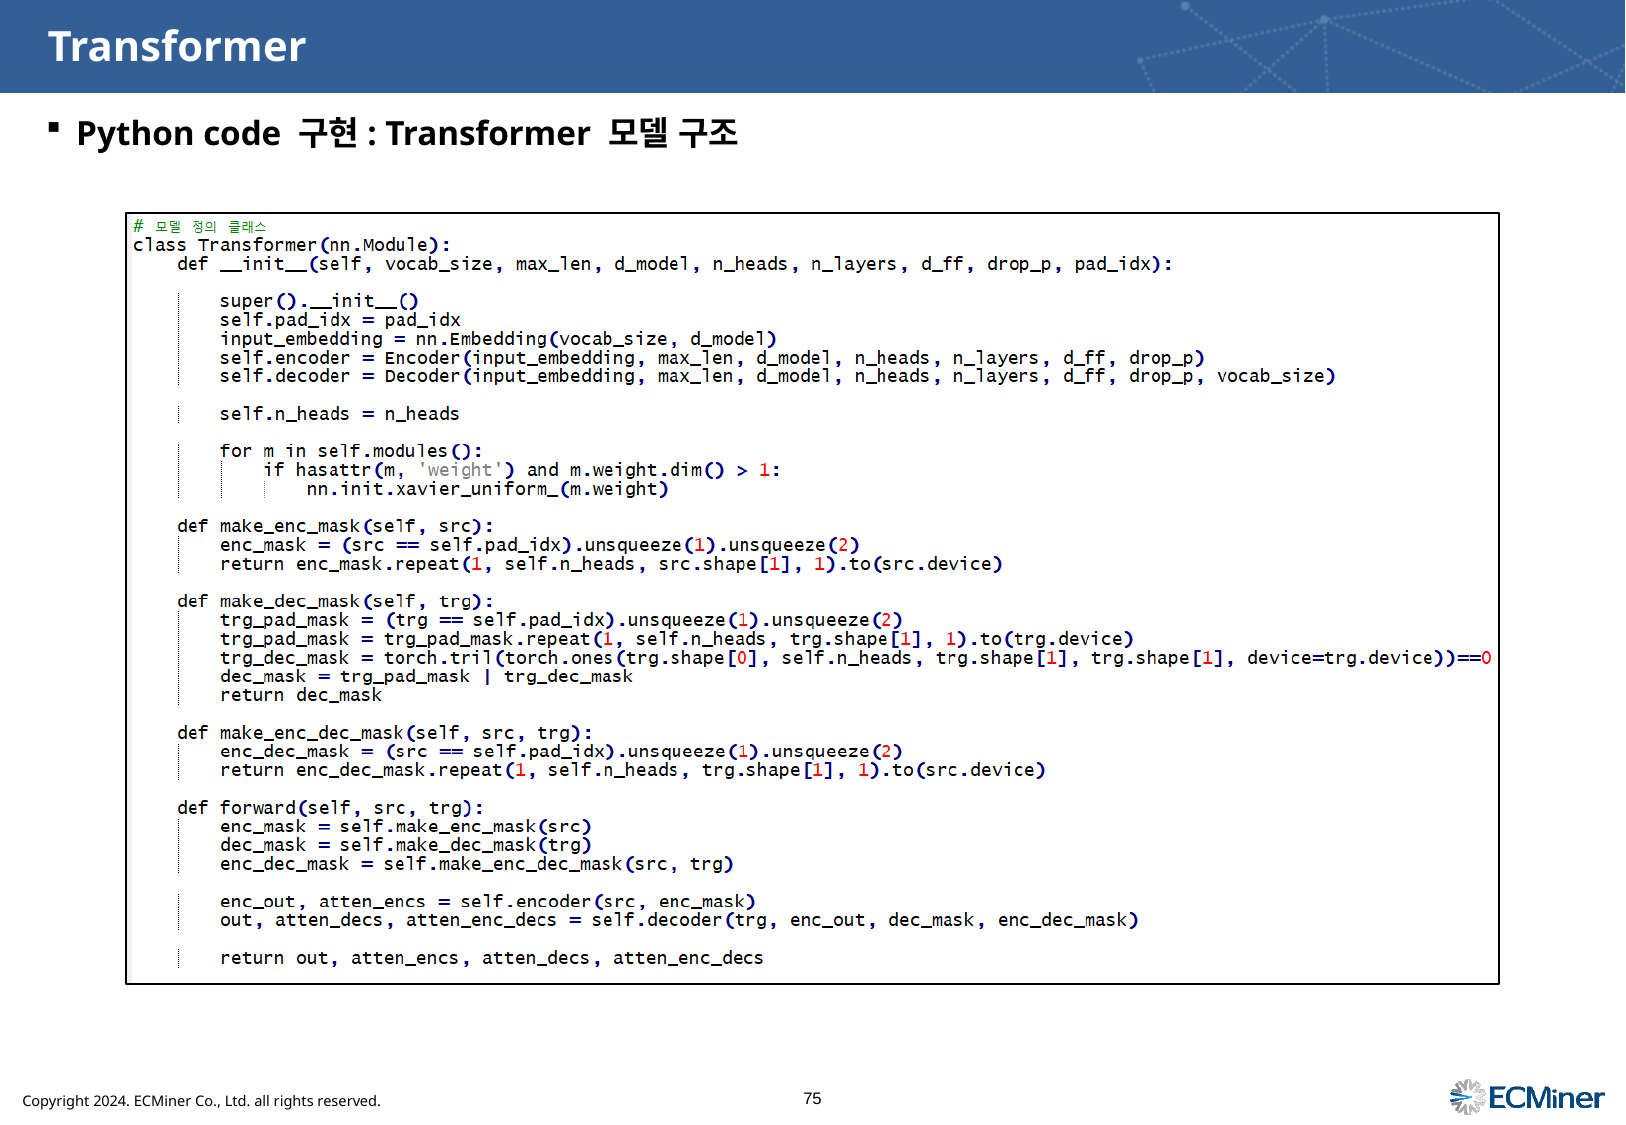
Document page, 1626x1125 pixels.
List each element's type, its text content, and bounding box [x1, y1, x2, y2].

title Transformer [32, 12, 1435, 79]
picture [127, 213, 1498, 984]
picture [1450, 1079, 1605, 1115]
picture [0, 0, 1625, 93]
list Python code 구현: Transformer 모델 구조 [34, 93, 1581, 160]
